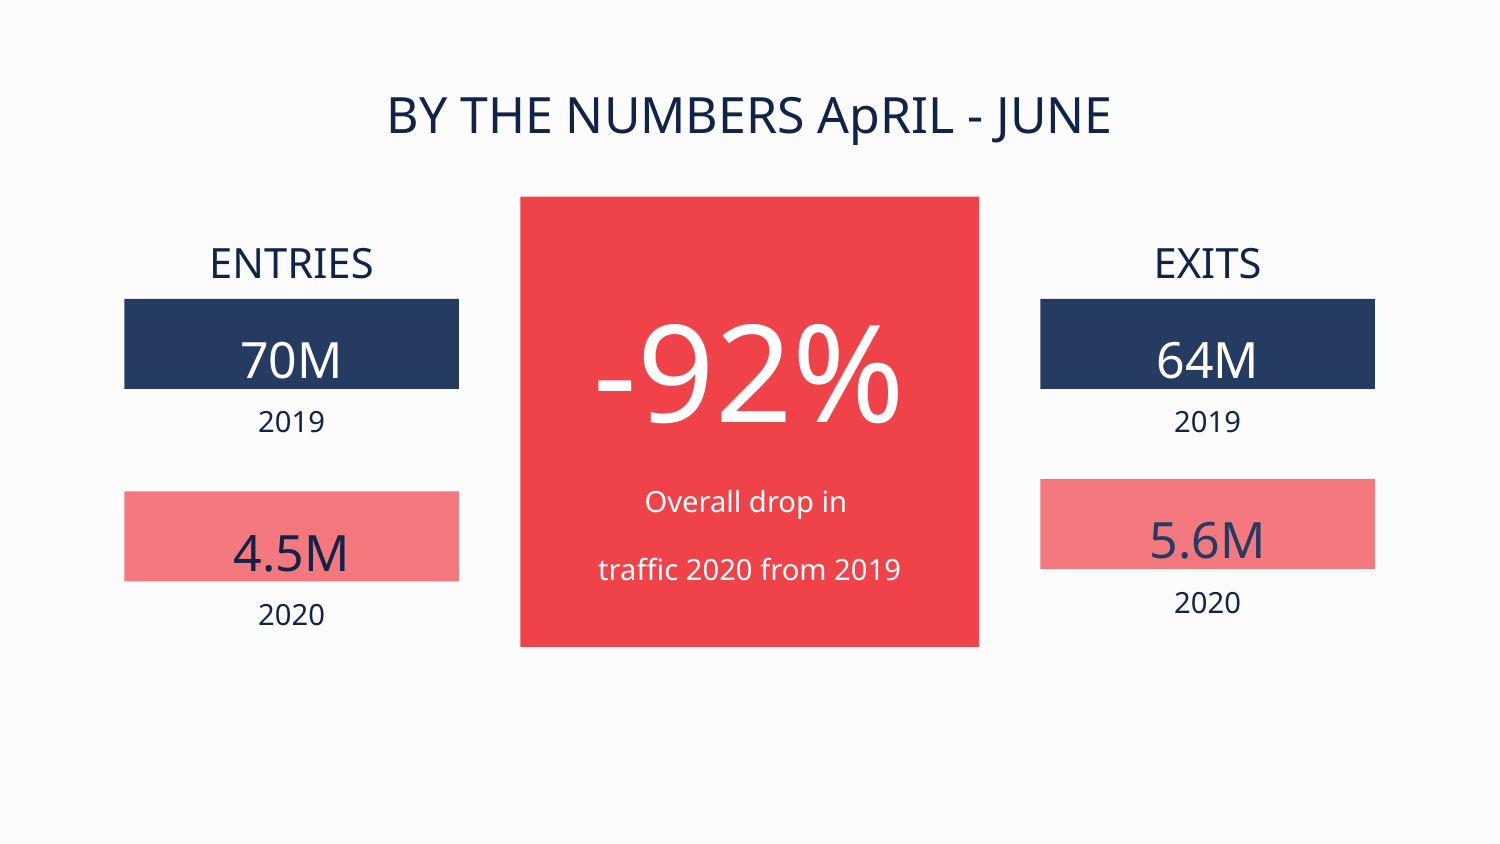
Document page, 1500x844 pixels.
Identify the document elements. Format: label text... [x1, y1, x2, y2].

subtitle 2020 [1040, 569, 1375, 659]
text_box -92% Overall drop in traffic 2020 from 2019 [520, 196, 980, 647]
title BY THE NUMBERS ApRIL - JUNE [225, 68, 1274, 164]
subtitle 64M [1040, 312, 1375, 389]
subtitle 2020 [124, 582, 459, 672]
subtitle 70M [124, 312, 459, 388]
subtitle 4.5M [124, 491, 459, 582]
subtitle ENTRIES [124, 221, 459, 312]
subtitle 2019 [124, 388, 459, 479]
subtitle 5.6M [1040, 478, 1375, 569]
subtitle 2019 [1040, 389, 1375, 478]
subtitle EXITS [1040, 221, 1375, 312]
